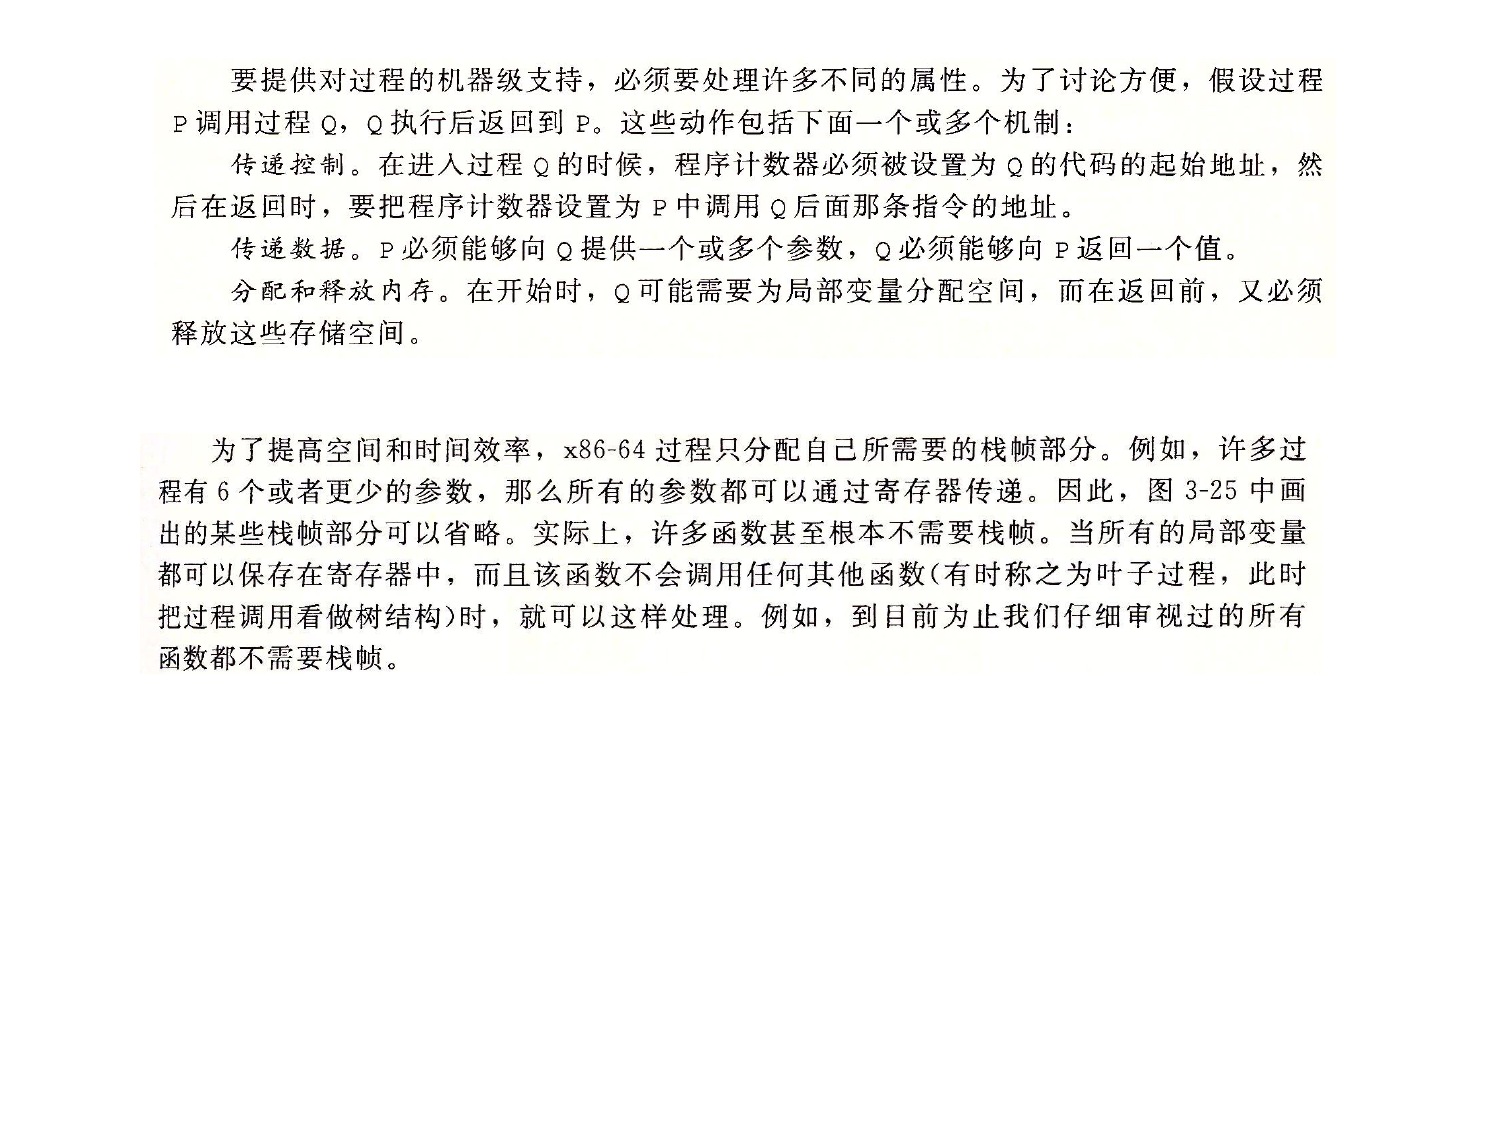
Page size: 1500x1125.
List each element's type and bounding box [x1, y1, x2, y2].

picture [140, 433, 1322, 675]
picture [154, 58, 1337, 358]
